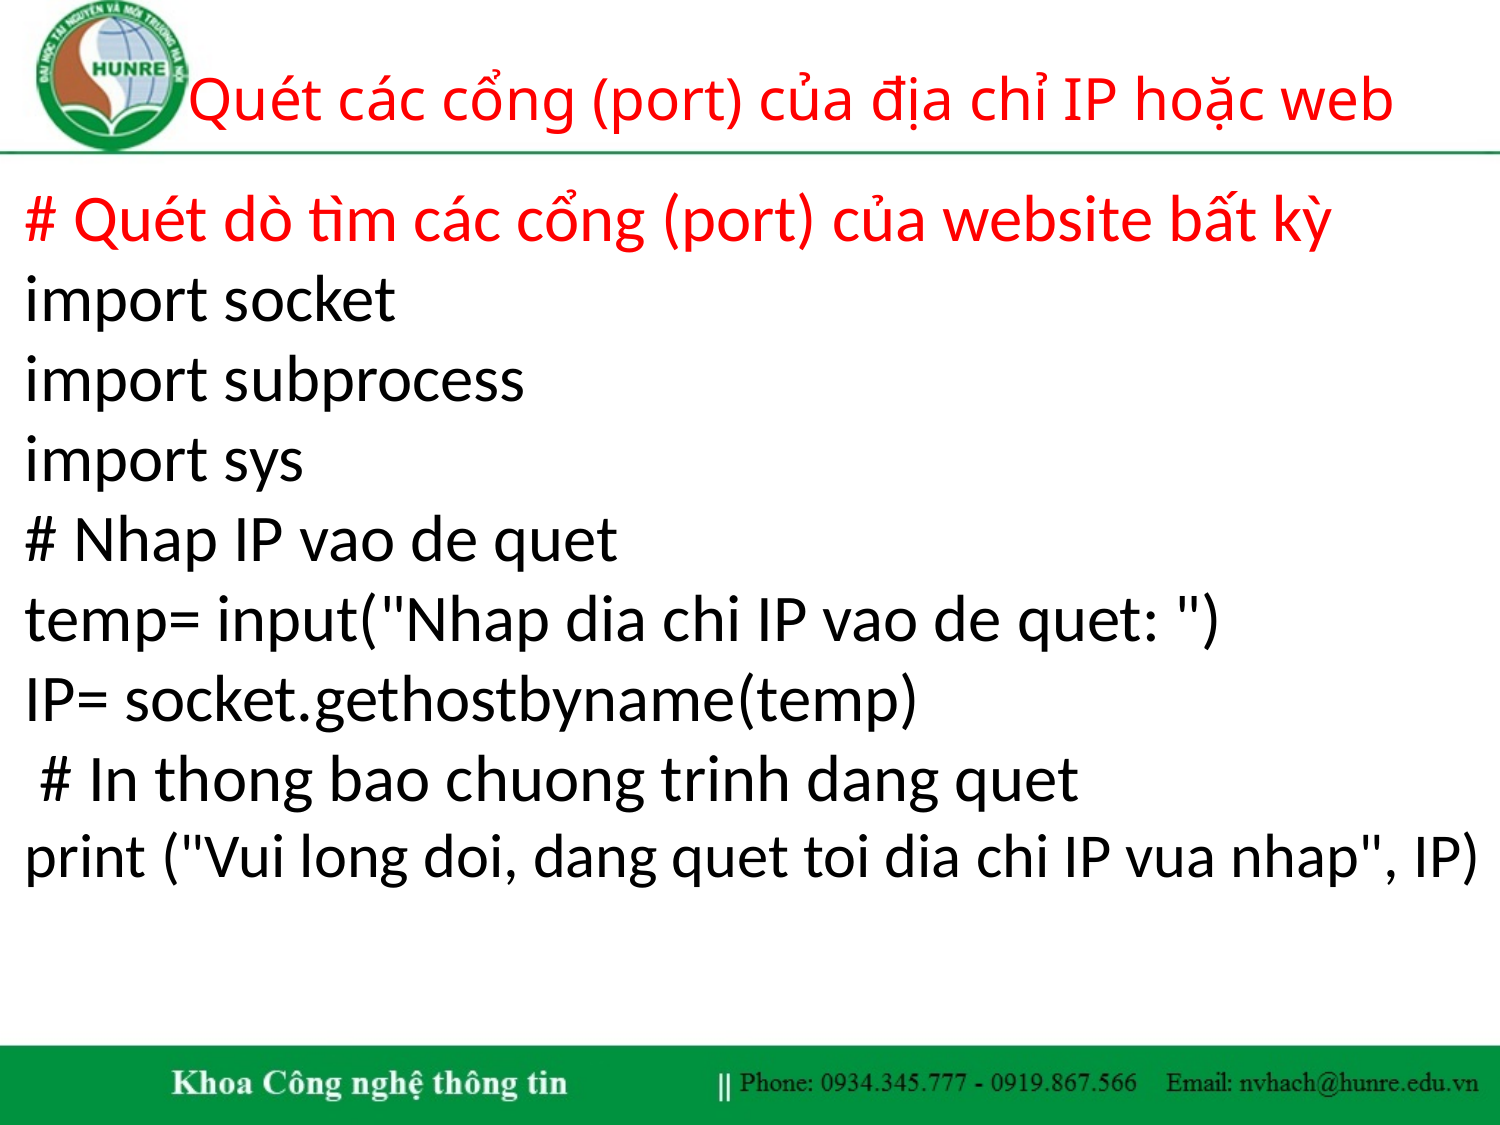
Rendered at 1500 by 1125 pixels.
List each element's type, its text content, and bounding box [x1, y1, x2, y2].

list # Quét dò tìm các cổng (port) của website bất kỳ import socket import subprocess import sys # Nhap IP vao de quet temp= input("Nhap dia chi IP vao de quet: ") IP= socket.gethostbyname(temp) # In thong bao chuong trinh dang quet print ("Vui long doi, dang quet toi dia chi IP vua nhap", IP) [24, 174, 1500, 892]
title Quét các cổng (port) của địa chỉ IP hoặc web [187, 62, 1500, 134]
picture [0, 0, 1500, 1125]
